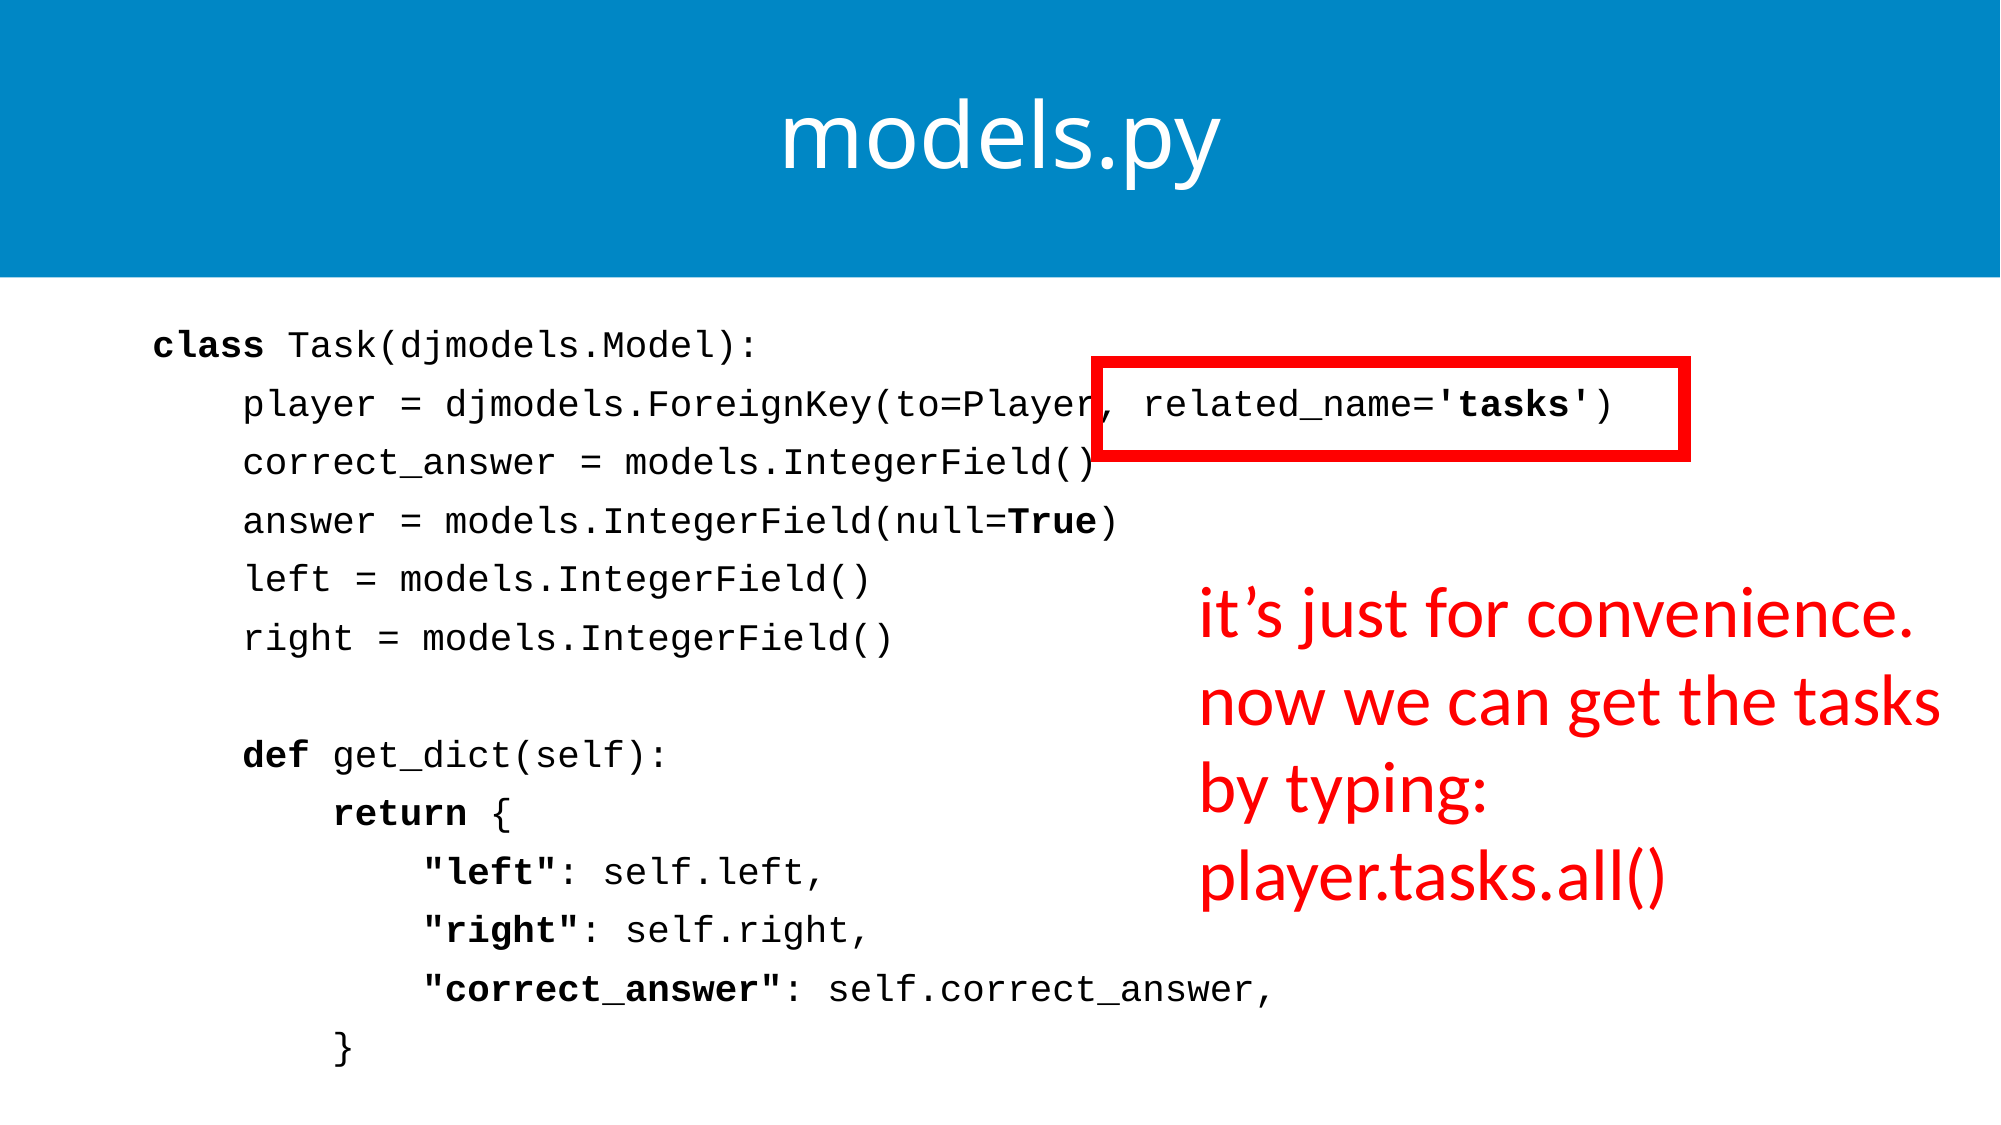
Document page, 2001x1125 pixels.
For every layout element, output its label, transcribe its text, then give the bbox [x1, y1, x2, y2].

list class Task(djmodels.Model): player = djmodels.ForeignKey(to=Player, related_name='tasks') correct_answer = models.IntegerField() answer = models.IntegerField(null=True) left = models.IntegerField() right = models.IntegerField() def get_dict(self): return { "left": self.left, "right": self.right, "correct_answer": self.correct_answer, } [137, 299, 1863, 1014]
text_box [1096, 361, 1685, 457]
text_box it’s just for convenience. now we can get the tasks by typing: player.tasks.all() [1183, 557, 1968, 923]
title models.py [0, 0, 2000, 278]
